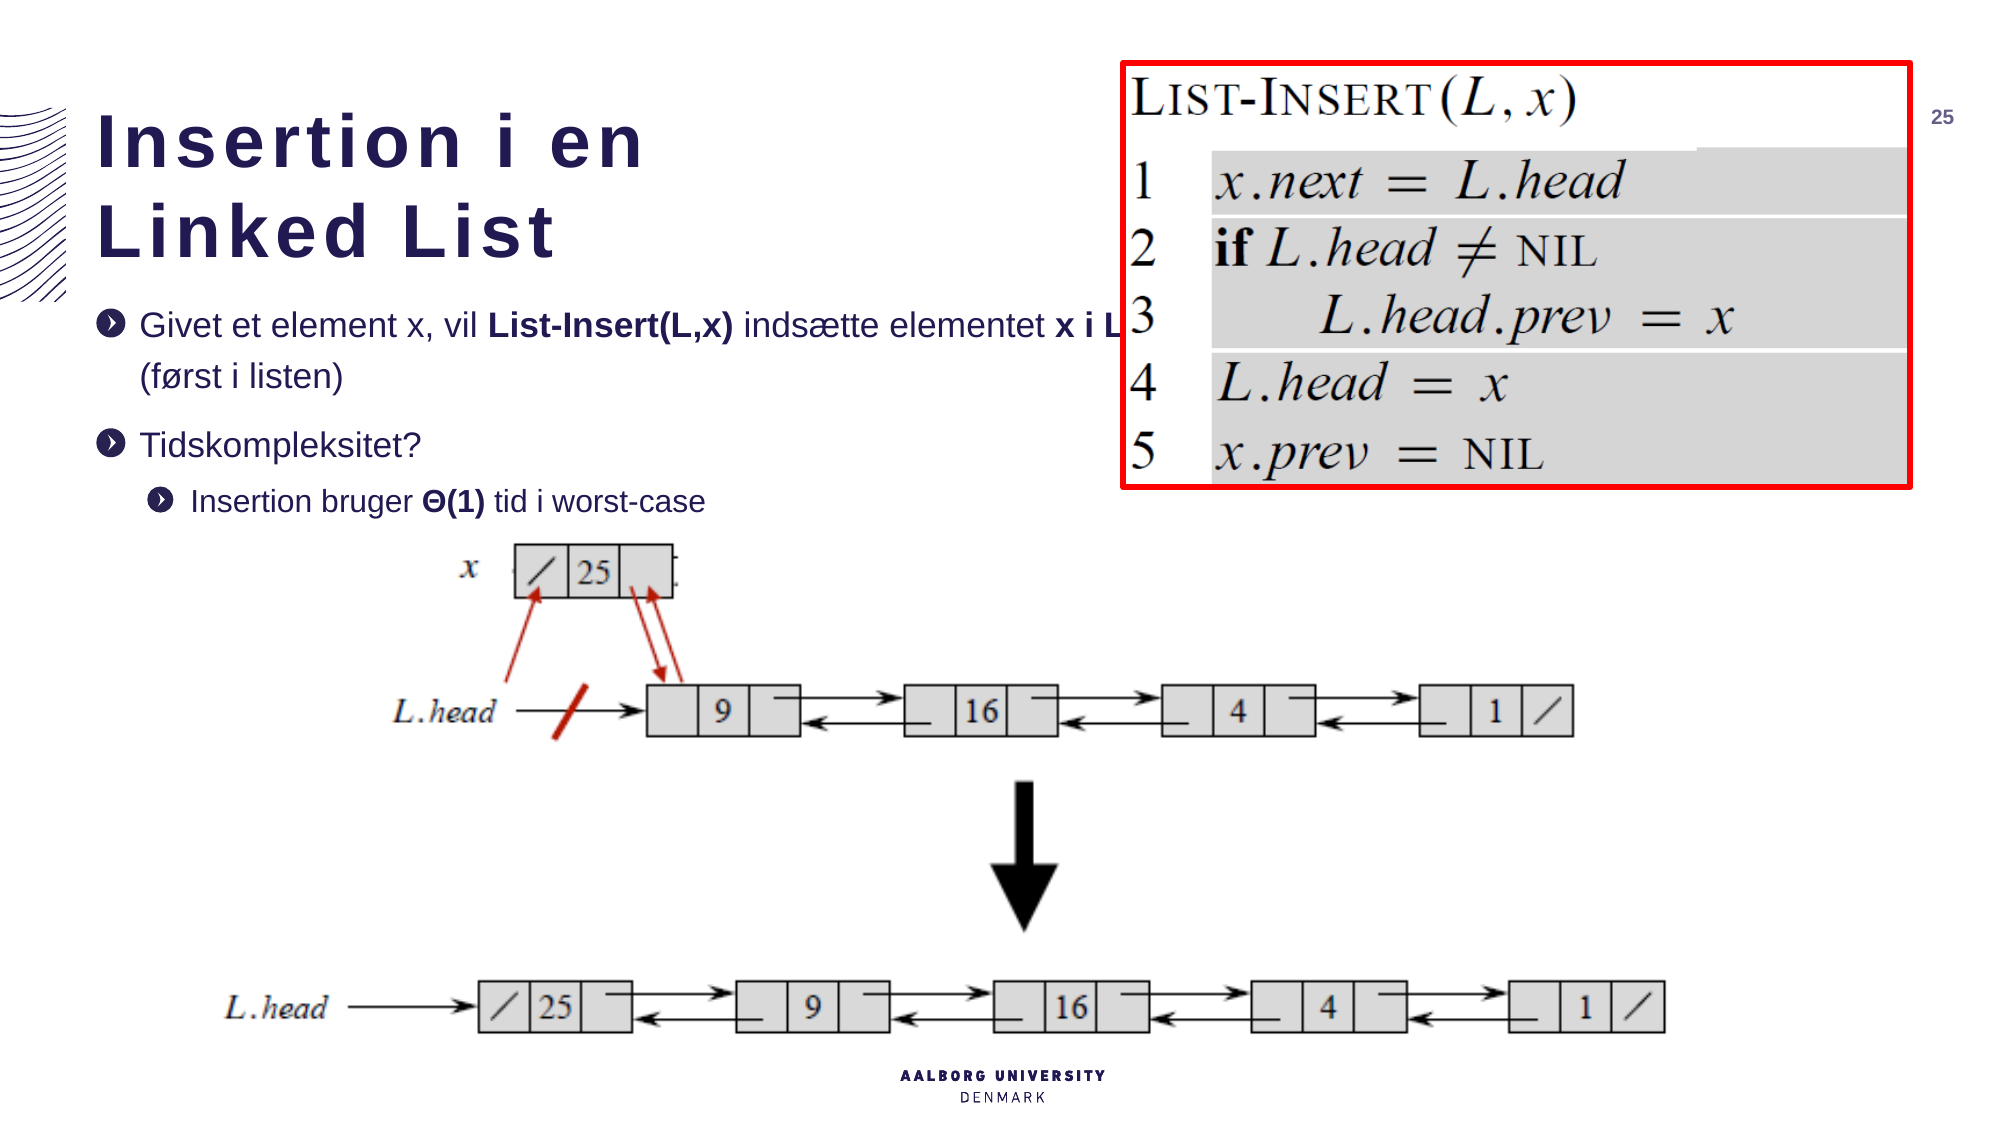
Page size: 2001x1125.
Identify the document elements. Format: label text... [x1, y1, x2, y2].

title Insertion i en Linked List [96, 60, 935, 285]
picture [1126, 65, 1907, 484]
picture [208, 527, 1734, 1066]
list Givet et element x, vil List-Insert(L,x) indsætte elementet x i L (først i listen) Tidskompleksitet? Insertion bruger Θ(1) tid i worst-case [96, 285, 1127, 528]
slide_number 25 [1913, 97, 1954, 135]
